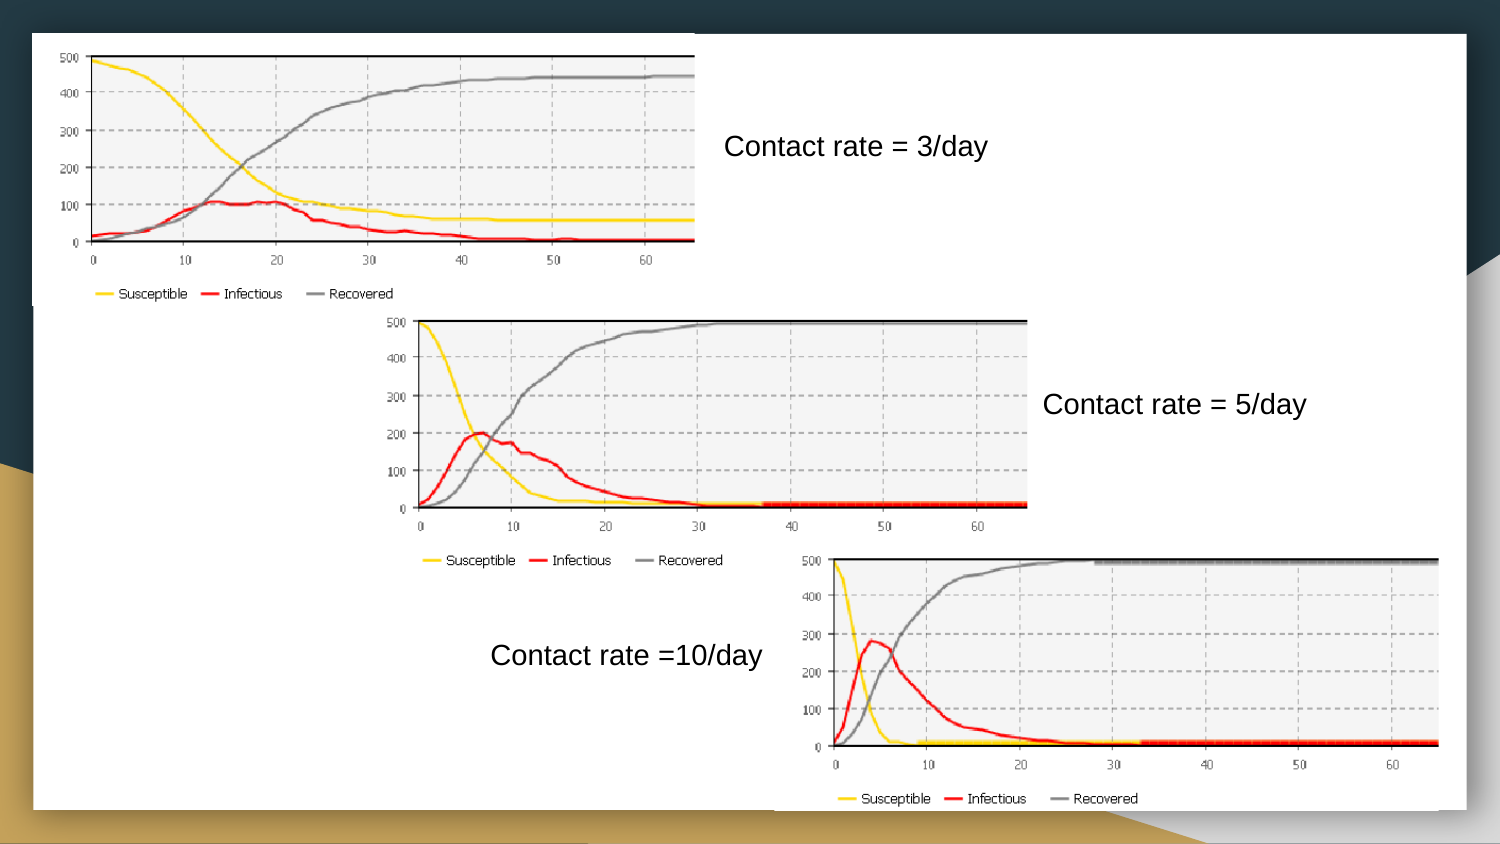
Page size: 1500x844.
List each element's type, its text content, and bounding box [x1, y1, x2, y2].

text_box Contact rate = 3/day [708, 112, 1006, 185]
picture [31, 32, 1439, 811]
text_box Contact rate = 5/day [1033, 370, 1324, 443]
text_box Contact rate =10/day [475, 621, 768, 694]
